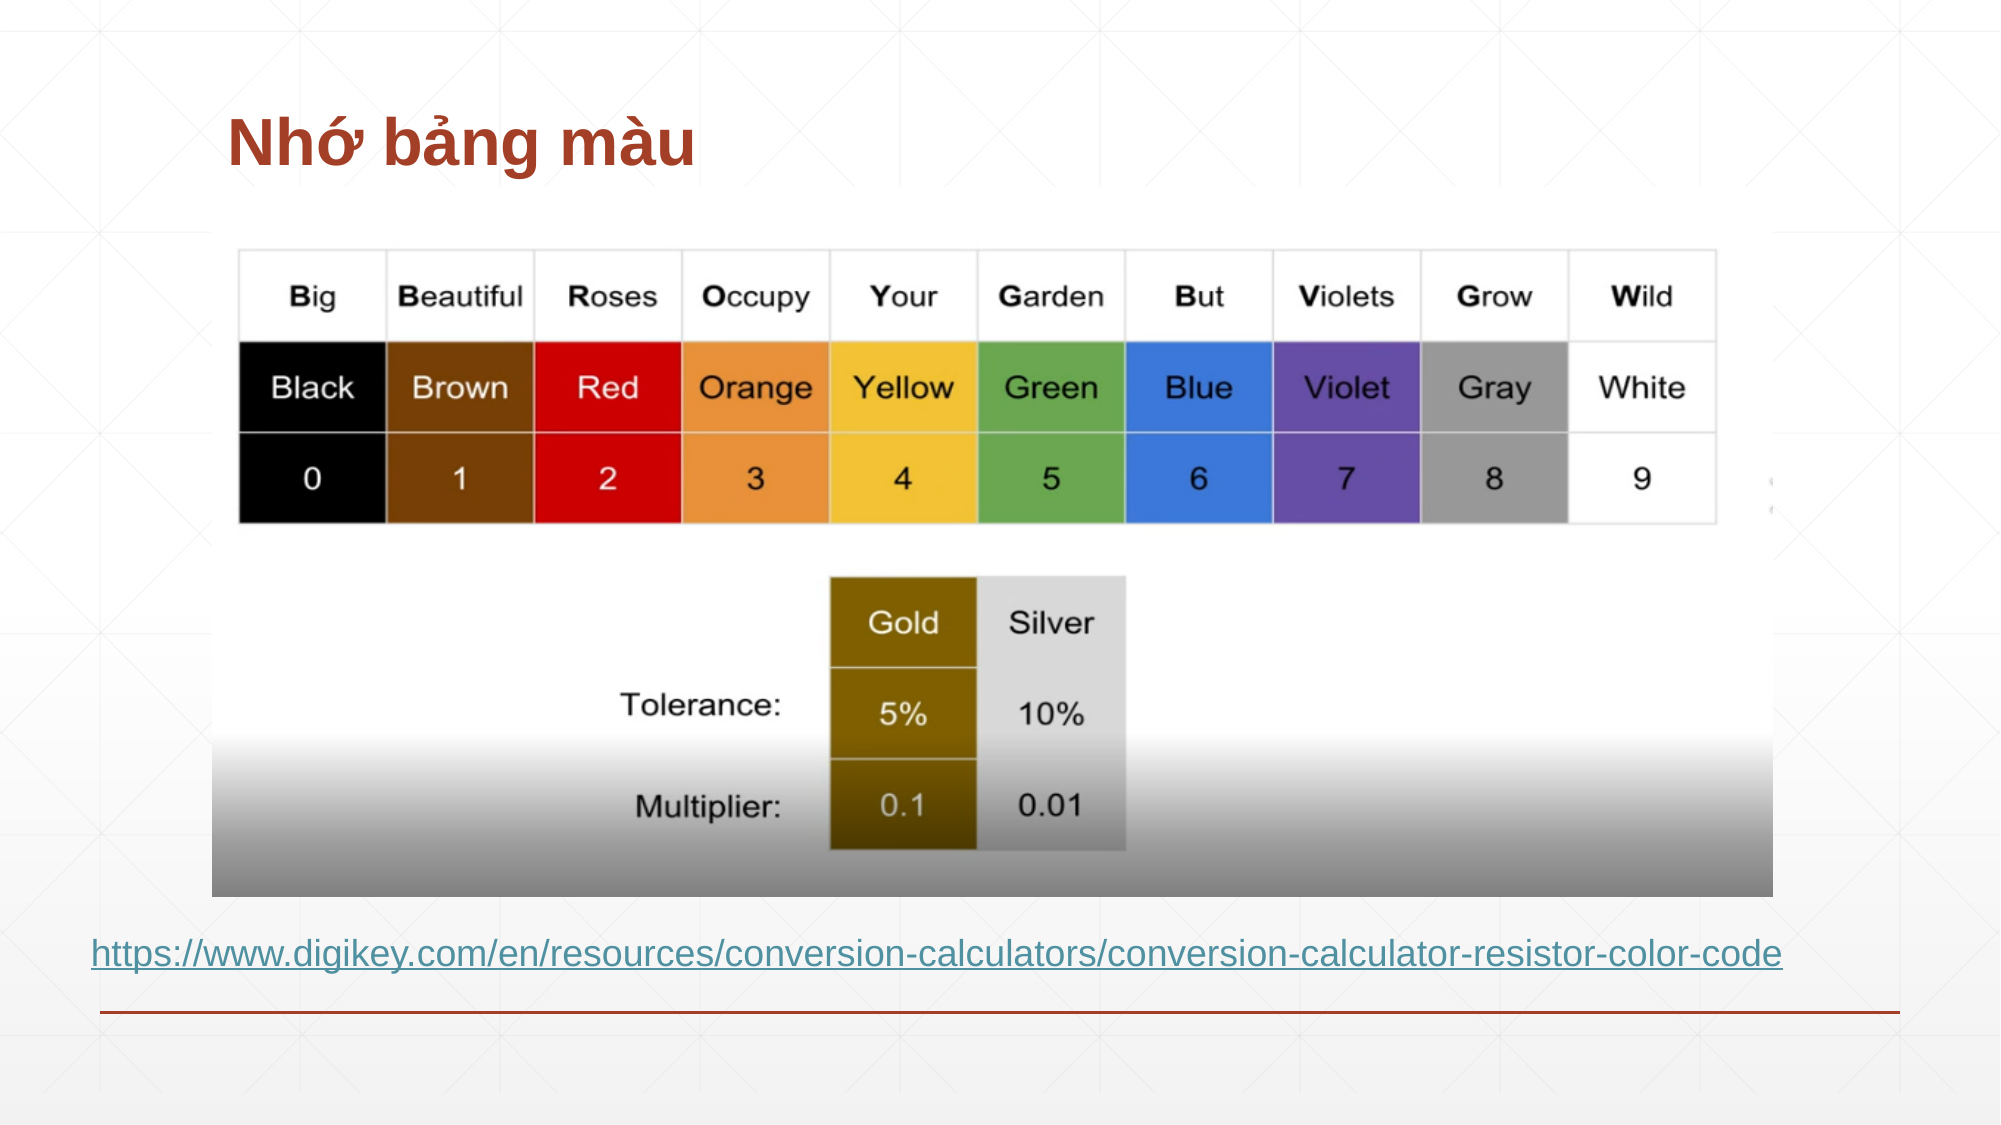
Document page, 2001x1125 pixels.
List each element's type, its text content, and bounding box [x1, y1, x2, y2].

text_box https://www.digikey.com/en/resources/conversion-calculators/conversion-calculator-resistor-color-code [76, 921, 1910, 1026]
title Nhớ bảng màu [212, 0, 1788, 188]
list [212, 187, 1773, 897]
